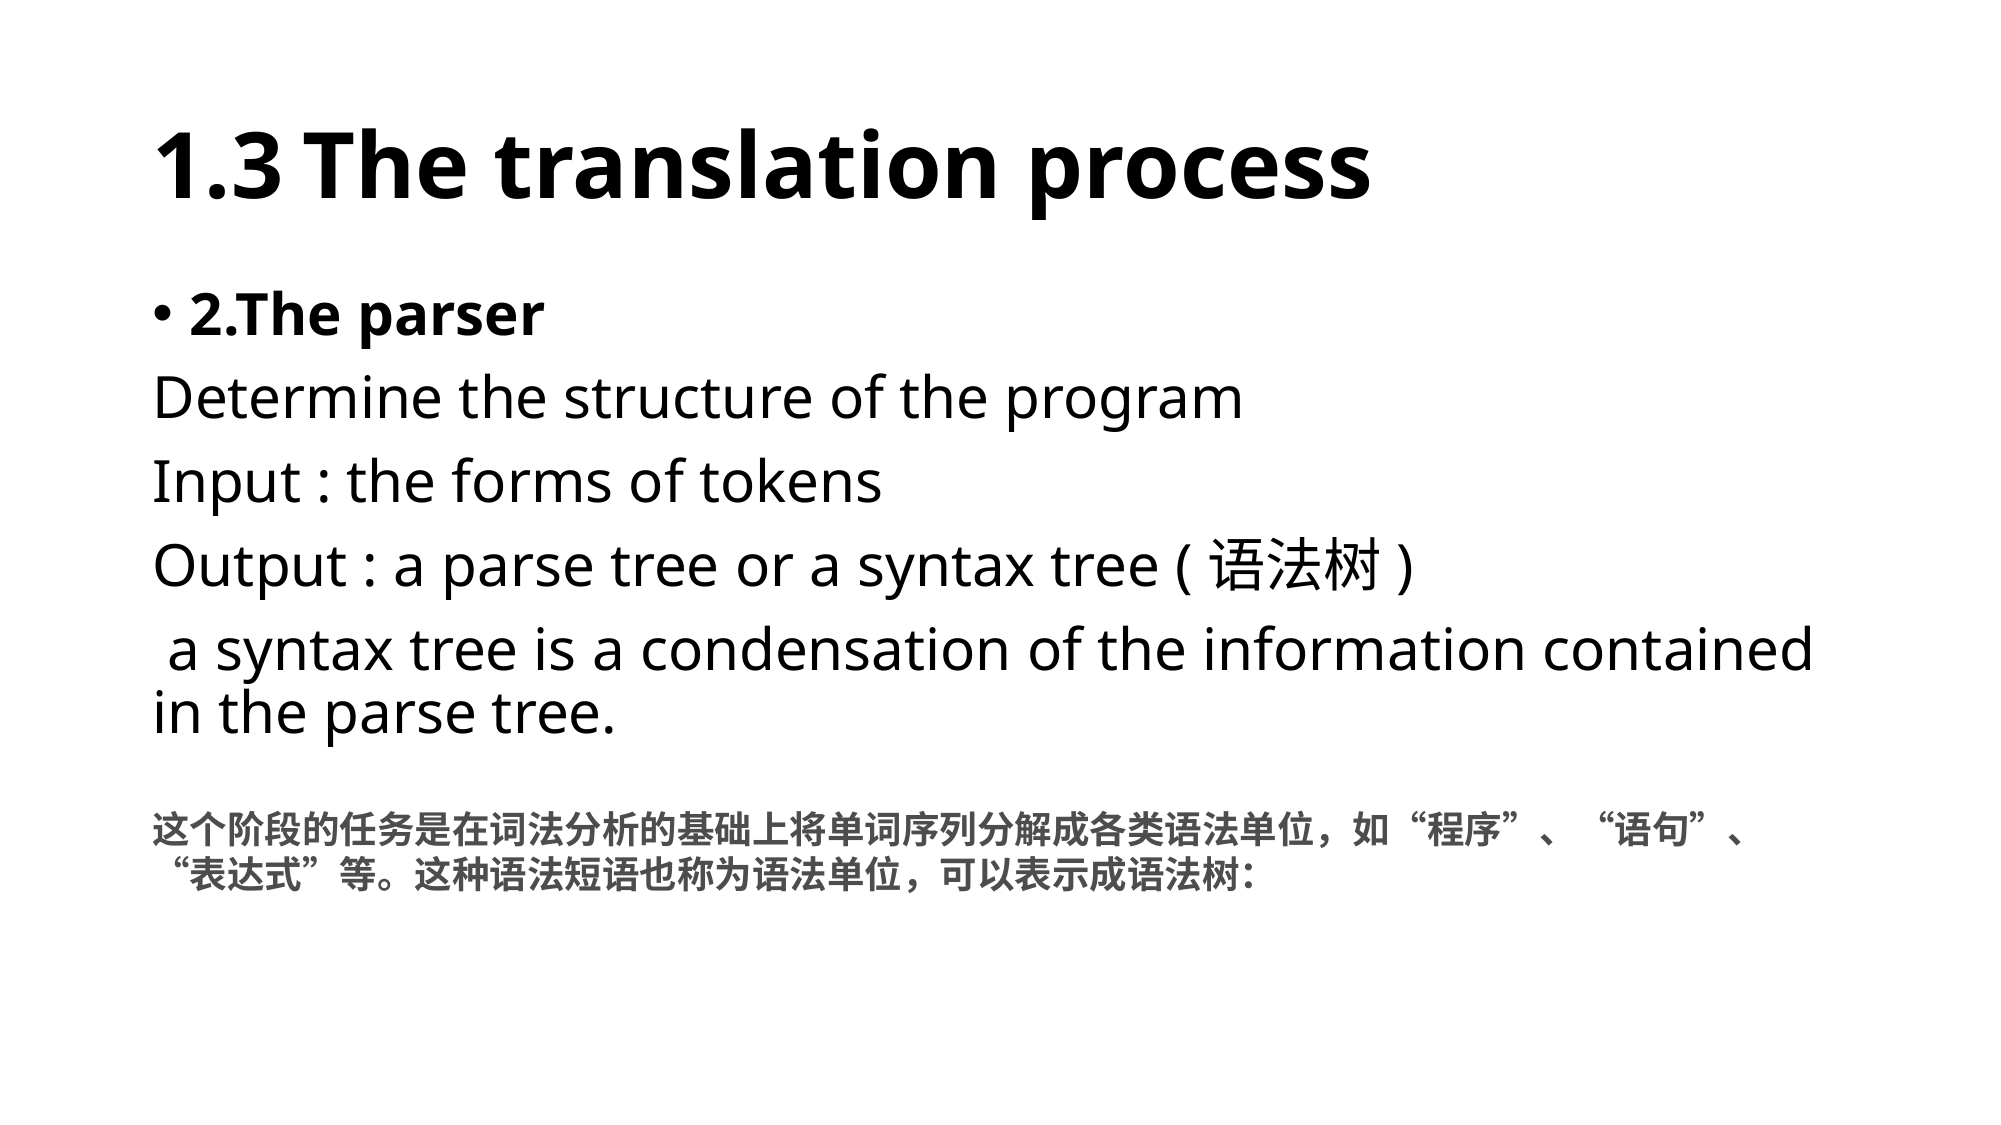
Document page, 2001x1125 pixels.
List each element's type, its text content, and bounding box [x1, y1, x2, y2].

list 2.The parser Determine the structure of the program Input : the forms of tokens Output : a parse tree or a syntax tree (语法树) a syntax tree is a condensation of the information contained in the parse tree. [137, 277, 1863, 992]
text_box 这个阶段的任务是在词法分析的基础上将单词序列分解成各类语法单位，如“程序”、“语句”、“表达式”等。这种语法短语也称为语法单位，可以表示成语法树： [137, 799, 1822, 904]
title 1.3 The translation process [137, 59, 1863, 277]
